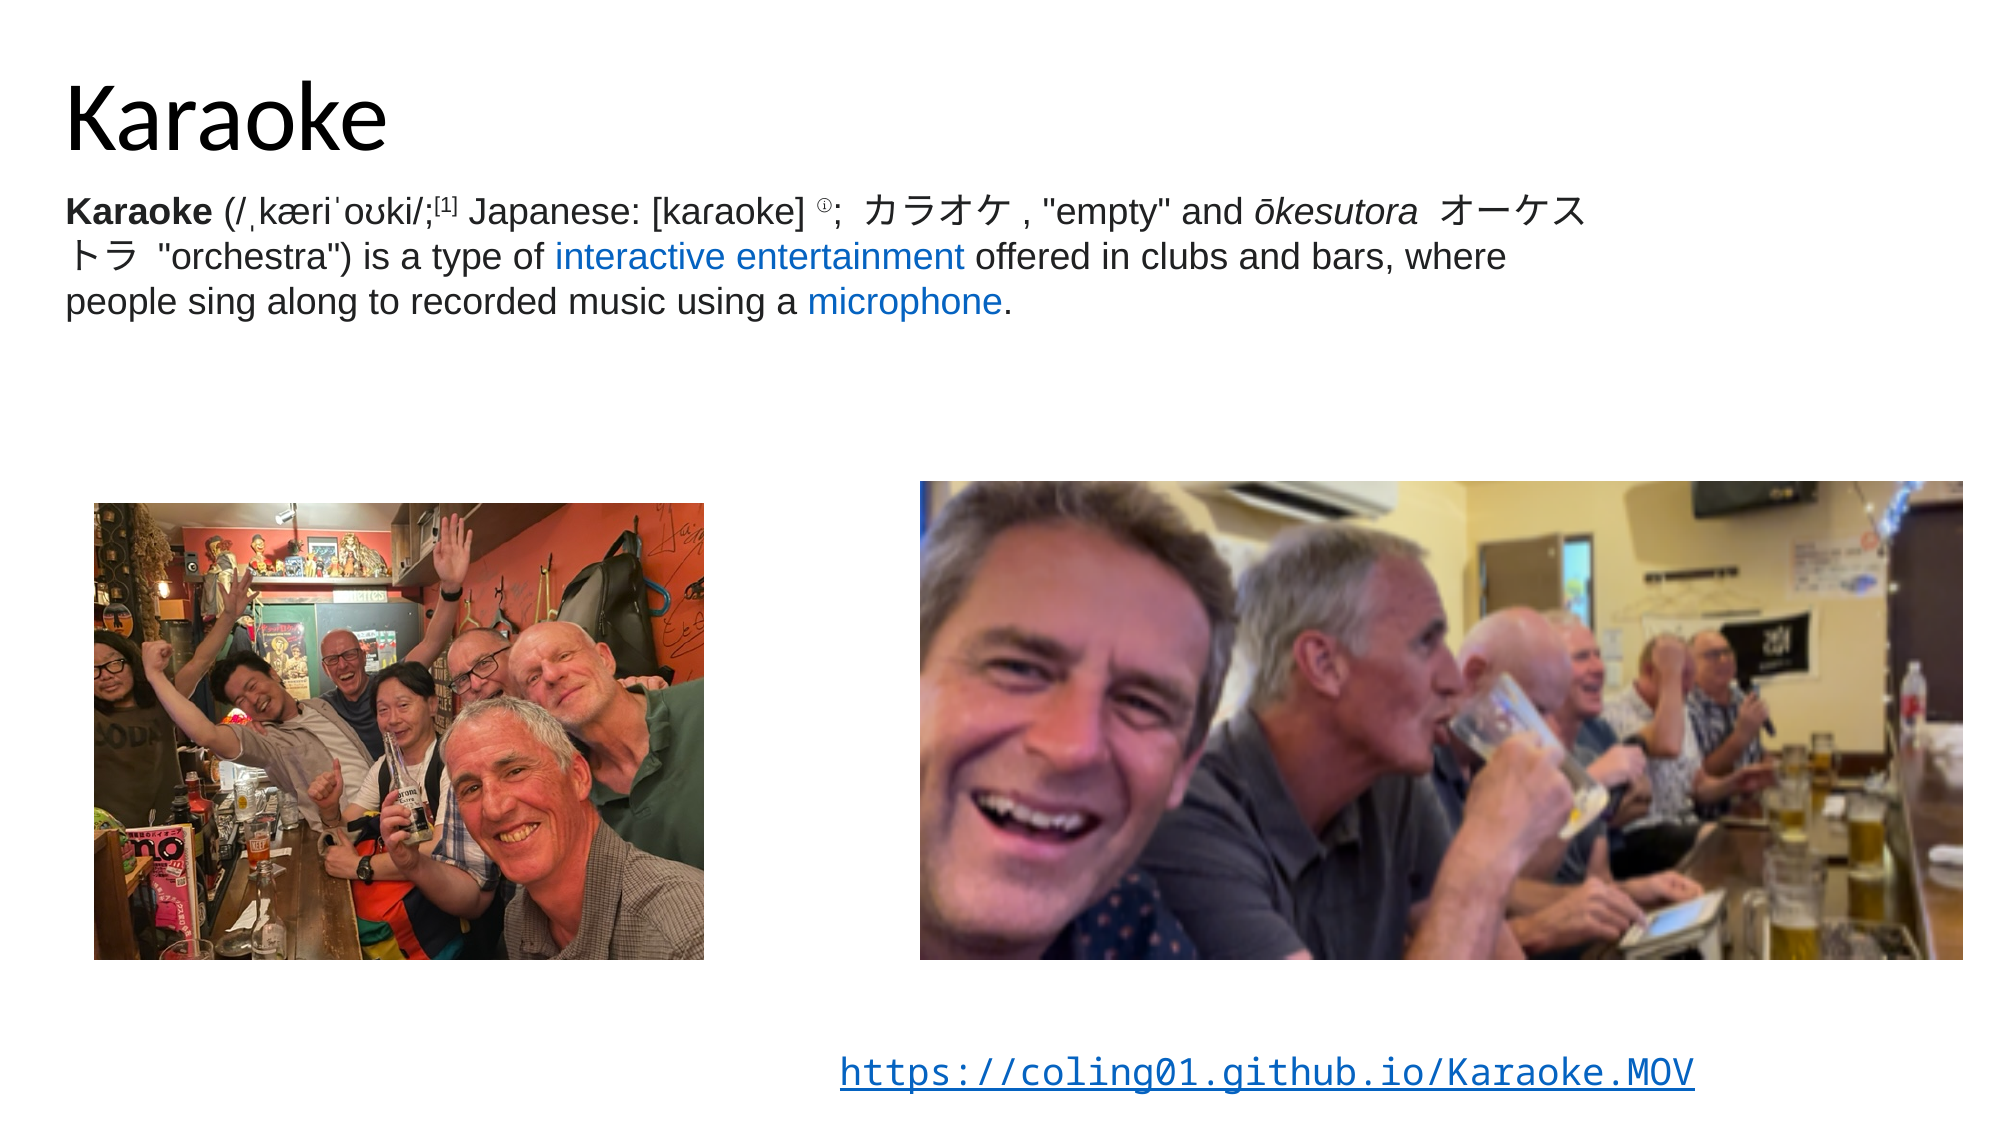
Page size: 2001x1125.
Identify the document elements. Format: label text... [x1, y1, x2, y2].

text_box https://coling01.github.io/Karaoke.MOV [824, 1040, 1825, 1106]
picture [920, 481, 1963, 961]
text_box Karaoke [50, 43, 1442, 178]
text_box Karaoke (/ˌkæriˈoʊki/;[1] Japanese: [kaɾaoke] ⓘ; カラオケ, "empty" and ōkesutora オーケストラ "orchestra") is a type of interactive entertainment offered in clubs and bars, where people sing along to recorded music using a microphone. [50, 179, 1613, 330]
picture [94, 503, 704, 960]
